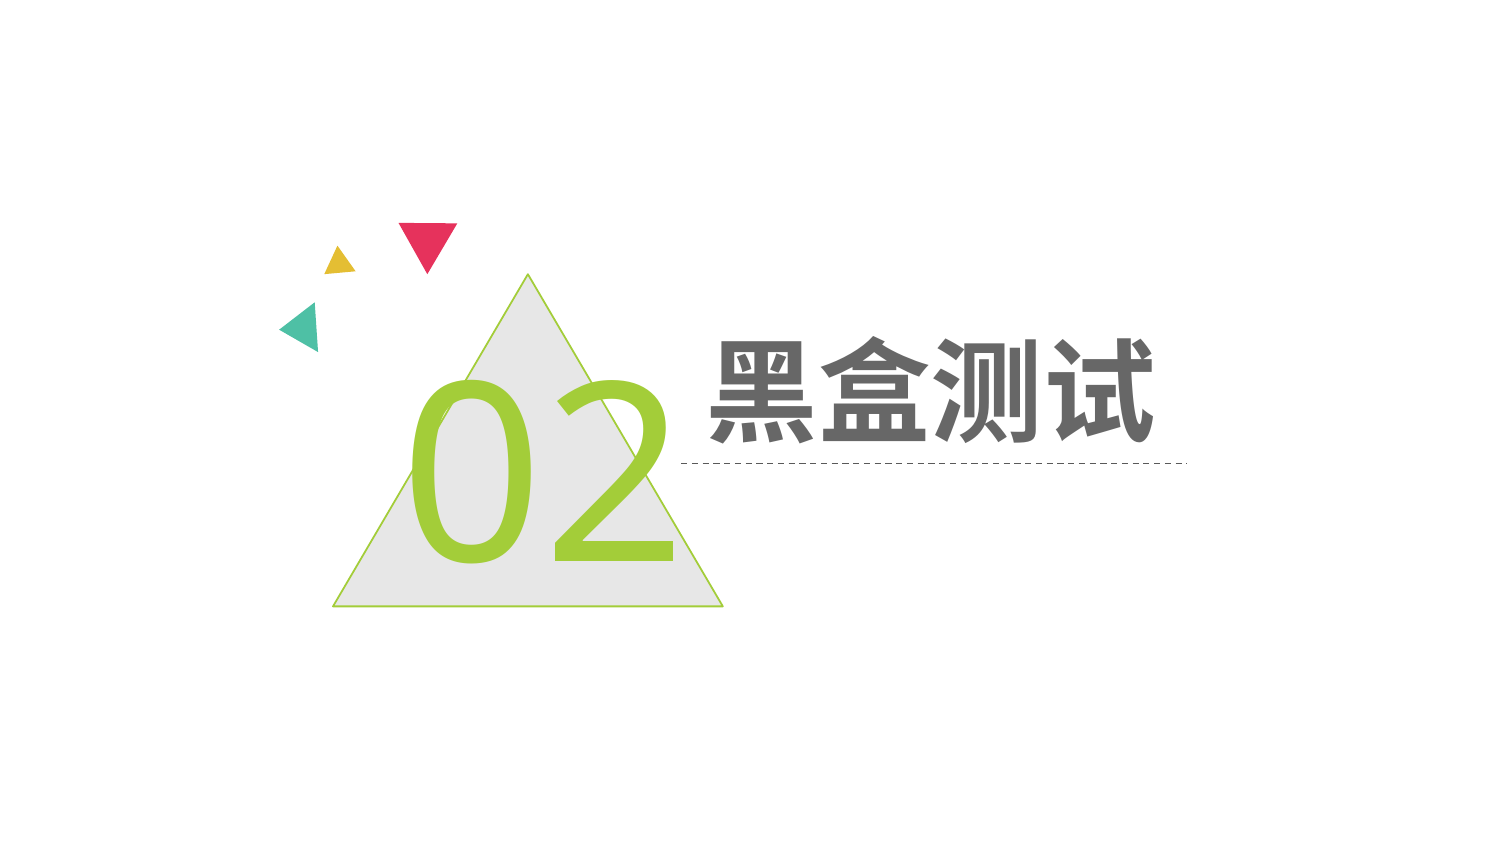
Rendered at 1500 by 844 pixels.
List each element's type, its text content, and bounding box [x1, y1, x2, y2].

text_box 02 [385, 304, 701, 620]
text_box [509, 273, 547, 304]
text_box [397, 221, 459, 276]
text_box [278, 301, 319, 353]
text_box [323, 244, 357, 276]
text_box 黑盒测试 [691, 313, 1171, 463]
text_box [332, 516, 385, 608]
text_box [701, 567, 724, 608]
